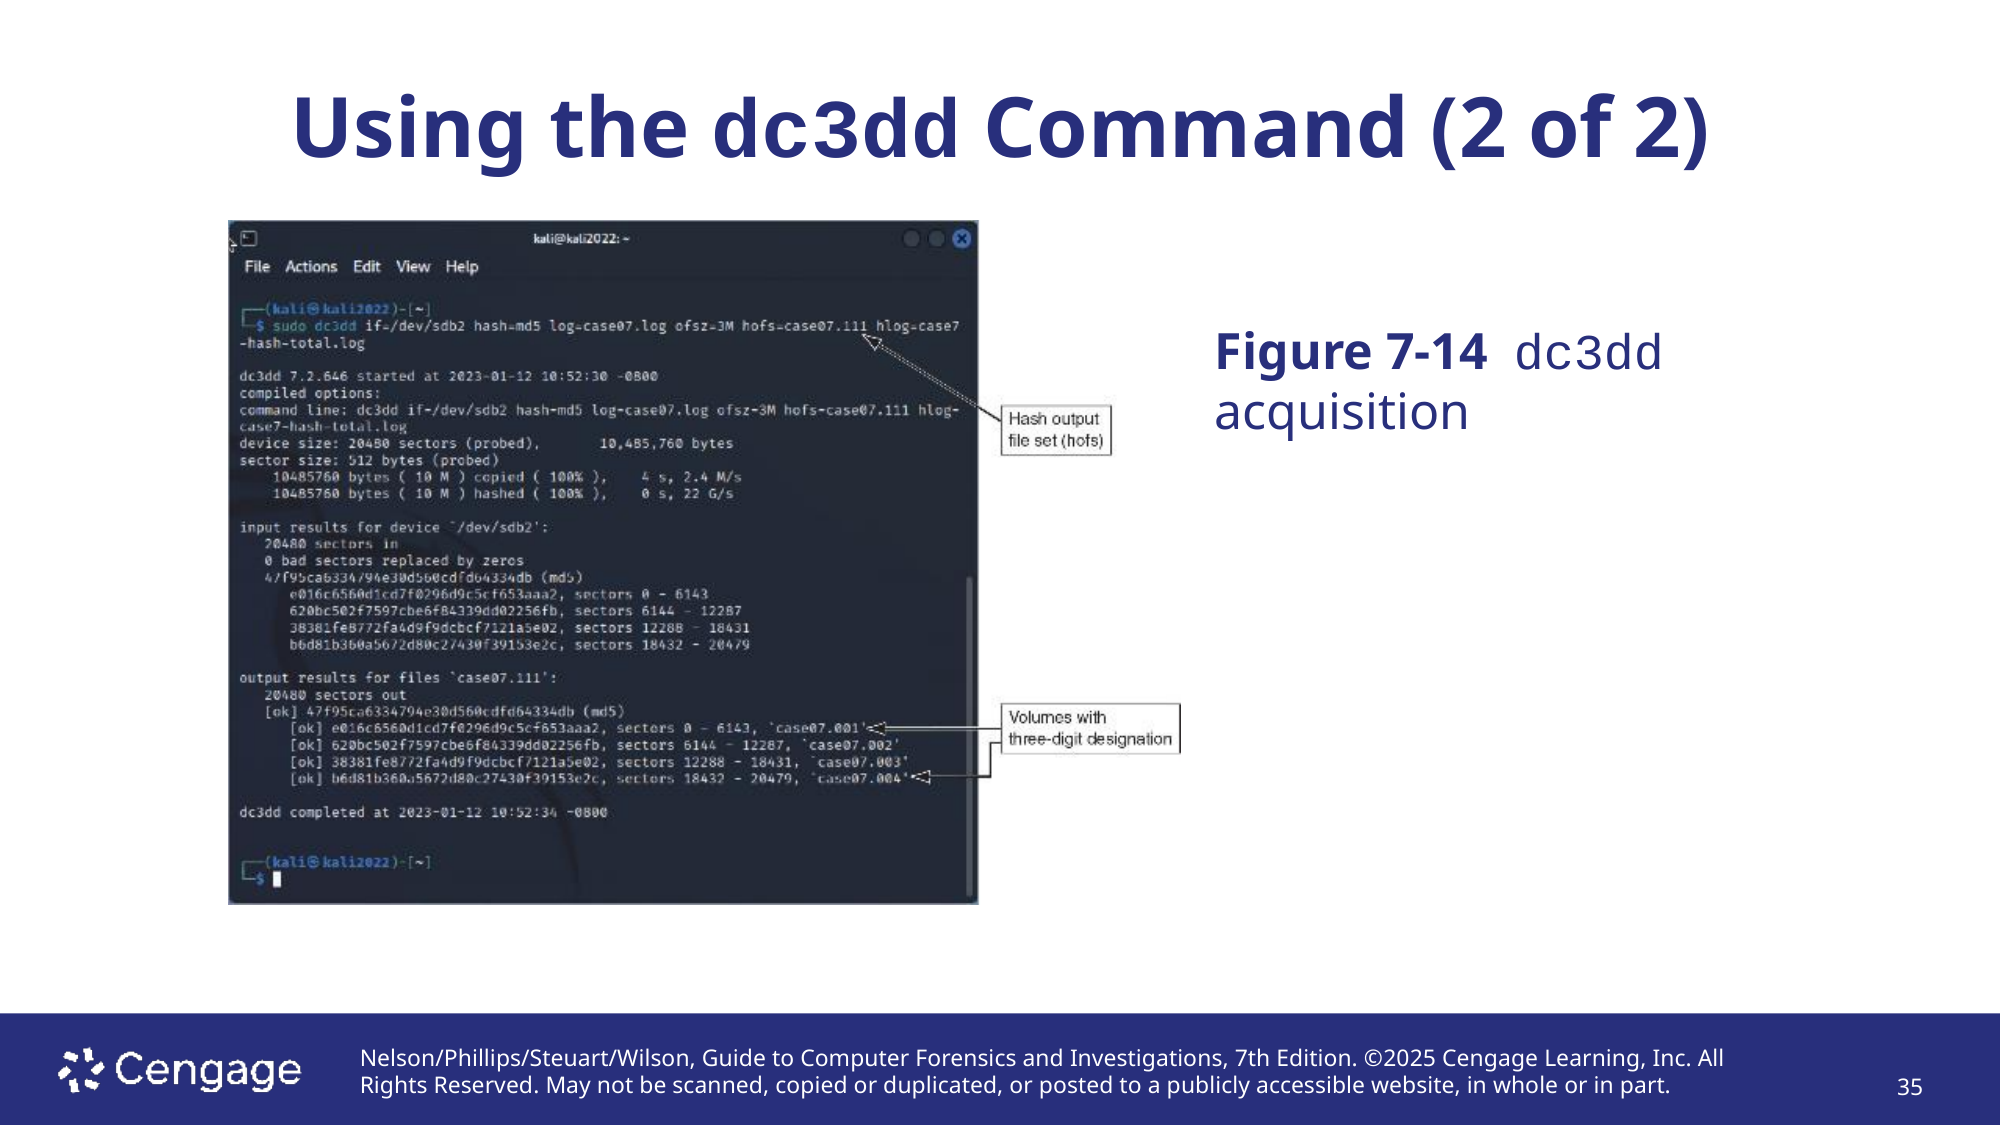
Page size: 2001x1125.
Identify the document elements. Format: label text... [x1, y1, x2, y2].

picture [30, 1020, 329, 1121]
title Using the dc3dd Command (2 of 2) [78, 77, 1923, 278]
picture [228, 220, 1181, 905]
text_box Figure 7-14 dc3dd acquisition [1199, 312, 1905, 688]
